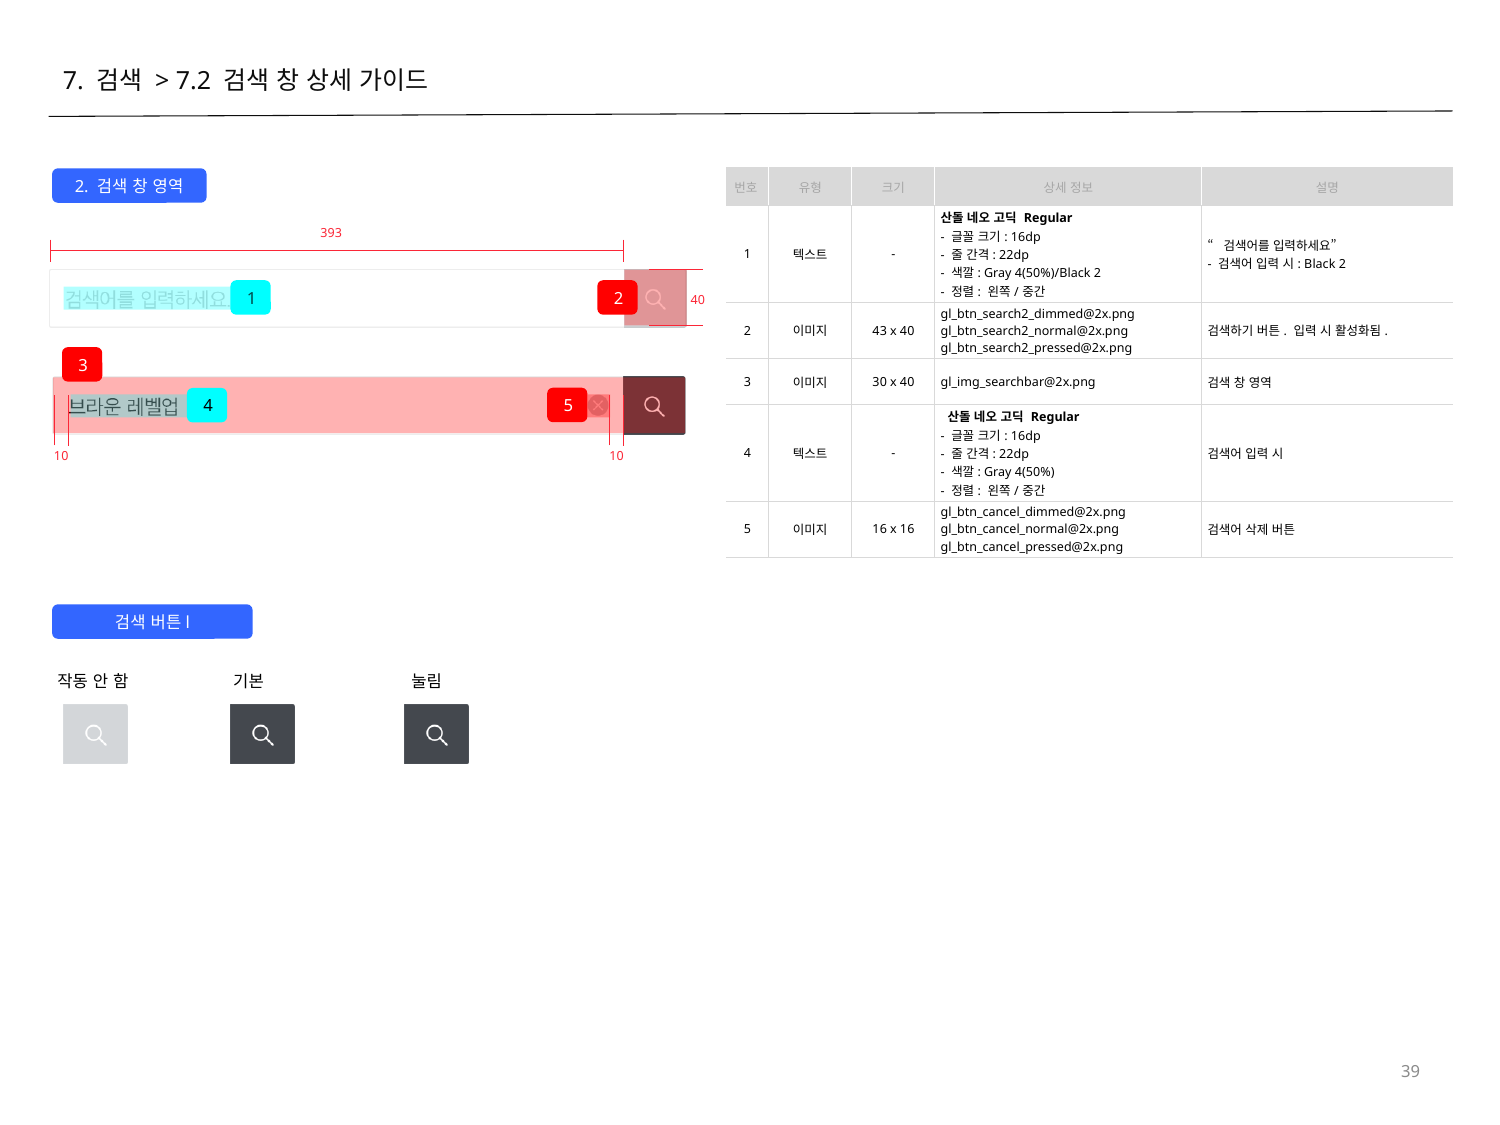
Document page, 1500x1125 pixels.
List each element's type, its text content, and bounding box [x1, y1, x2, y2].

text_box 검색 버튼l [51, 603, 254, 640]
table_cell 이미지 [769, 303, 851, 358]
table_cell gl_btn_search2_dimmed@2x.png gl_btn_search2_normal@2x.png gl_btn_search2_pressed@2x.png [935, 303, 1201, 358]
table_cell 30 x 40 [852, 359, 934, 404]
table_header 번호 [726, 167, 768, 205]
table_cell 2 [726, 303, 768, 358]
table_header 유형 [769, 167, 851, 205]
text_box 3 [61, 346, 103, 373]
picture [49, 373, 691, 439]
table_cell 텍스트 [769, 206, 851, 302]
table_cell 1 [726, 206, 768, 302]
table_cell 산돌 네오 고딕 Regular - 글꼴 크기: 16dp - 줄 간격: 22dp - 색깔: Gray 4(50%)/Black 2 - 정렬: 왼쪽/중간 [935, 206, 1201, 302]
table_cell 텍스트 [769, 405, 851, 501]
table_cell 검색어 삭제 버튼 [1202, 502, 1453, 557]
table_header 크기 [852, 167, 934, 205]
table_cell 5 [726, 502, 768, 557]
picture [230, 704, 295, 764]
table_cell gl_btn_cancel_dimmed@2x.png gl_btn_cancel_normal@2x.png gl_btn_cancel_pressed@2x.png [935, 502, 1201, 557]
table_cell 검색어 입력 시 [1202, 405, 1453, 501]
text_box 눌림 [396, 663, 483, 699]
text_box 40 [690, 284, 727, 315]
picture [63, 704, 128, 764]
table_header 설명 [1202, 167, 1453, 205]
table_cell 43 x 40 [852, 303, 934, 358]
table_cell - [852, 405, 934, 501]
table_cell “검색어를 입력하세요” - 검색어 입력 시: Black 2 [1202, 206, 1453, 302]
table_cell - [852, 206, 934, 302]
text_box 10 [588, 440, 645, 471]
picture [47, 267, 690, 332]
table_cell 3 [726, 359, 768, 404]
table_cell 검색 창 영역 [1202, 359, 1453, 404]
text_box 7. 검색 > 7.2 검색 창 상세 가이드 [47, 57, 444, 103]
table_cell 16 x 16 [852, 502, 934, 557]
slide_number 39 [1097, 1042, 1436, 1103]
text_box 작동 안 함 [42, 663, 149, 699]
table_cell gl_img_searchbar@2x.png [935, 359, 1201, 404]
table_header 상세 정보 [935, 167, 1201, 205]
table_cell 검색하기 버튼. 입력 시 활성화됨. [1202, 303, 1453, 358]
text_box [48, 110, 1453, 117]
text_box 2. 검색 창 영역 [51, 167, 208, 204]
text_box 393 [305, 217, 358, 247]
table_cell 산돌 네오 고딕 Regular - 글꼴 크기: 16dp - 줄 간격: 22dp - 색깔: Gray 4(50%) - 정렬: 왼쪽/중간 [935, 405, 1201, 501]
table_cell 이미지 [769, 359, 851, 404]
picture [404, 704, 469, 764]
table_cell 4 [726, 405, 768, 501]
text_box 10 [32, 440, 90, 471]
table_cell 이미지 [769, 502, 851, 557]
text_box 기본 [218, 663, 305, 699]
